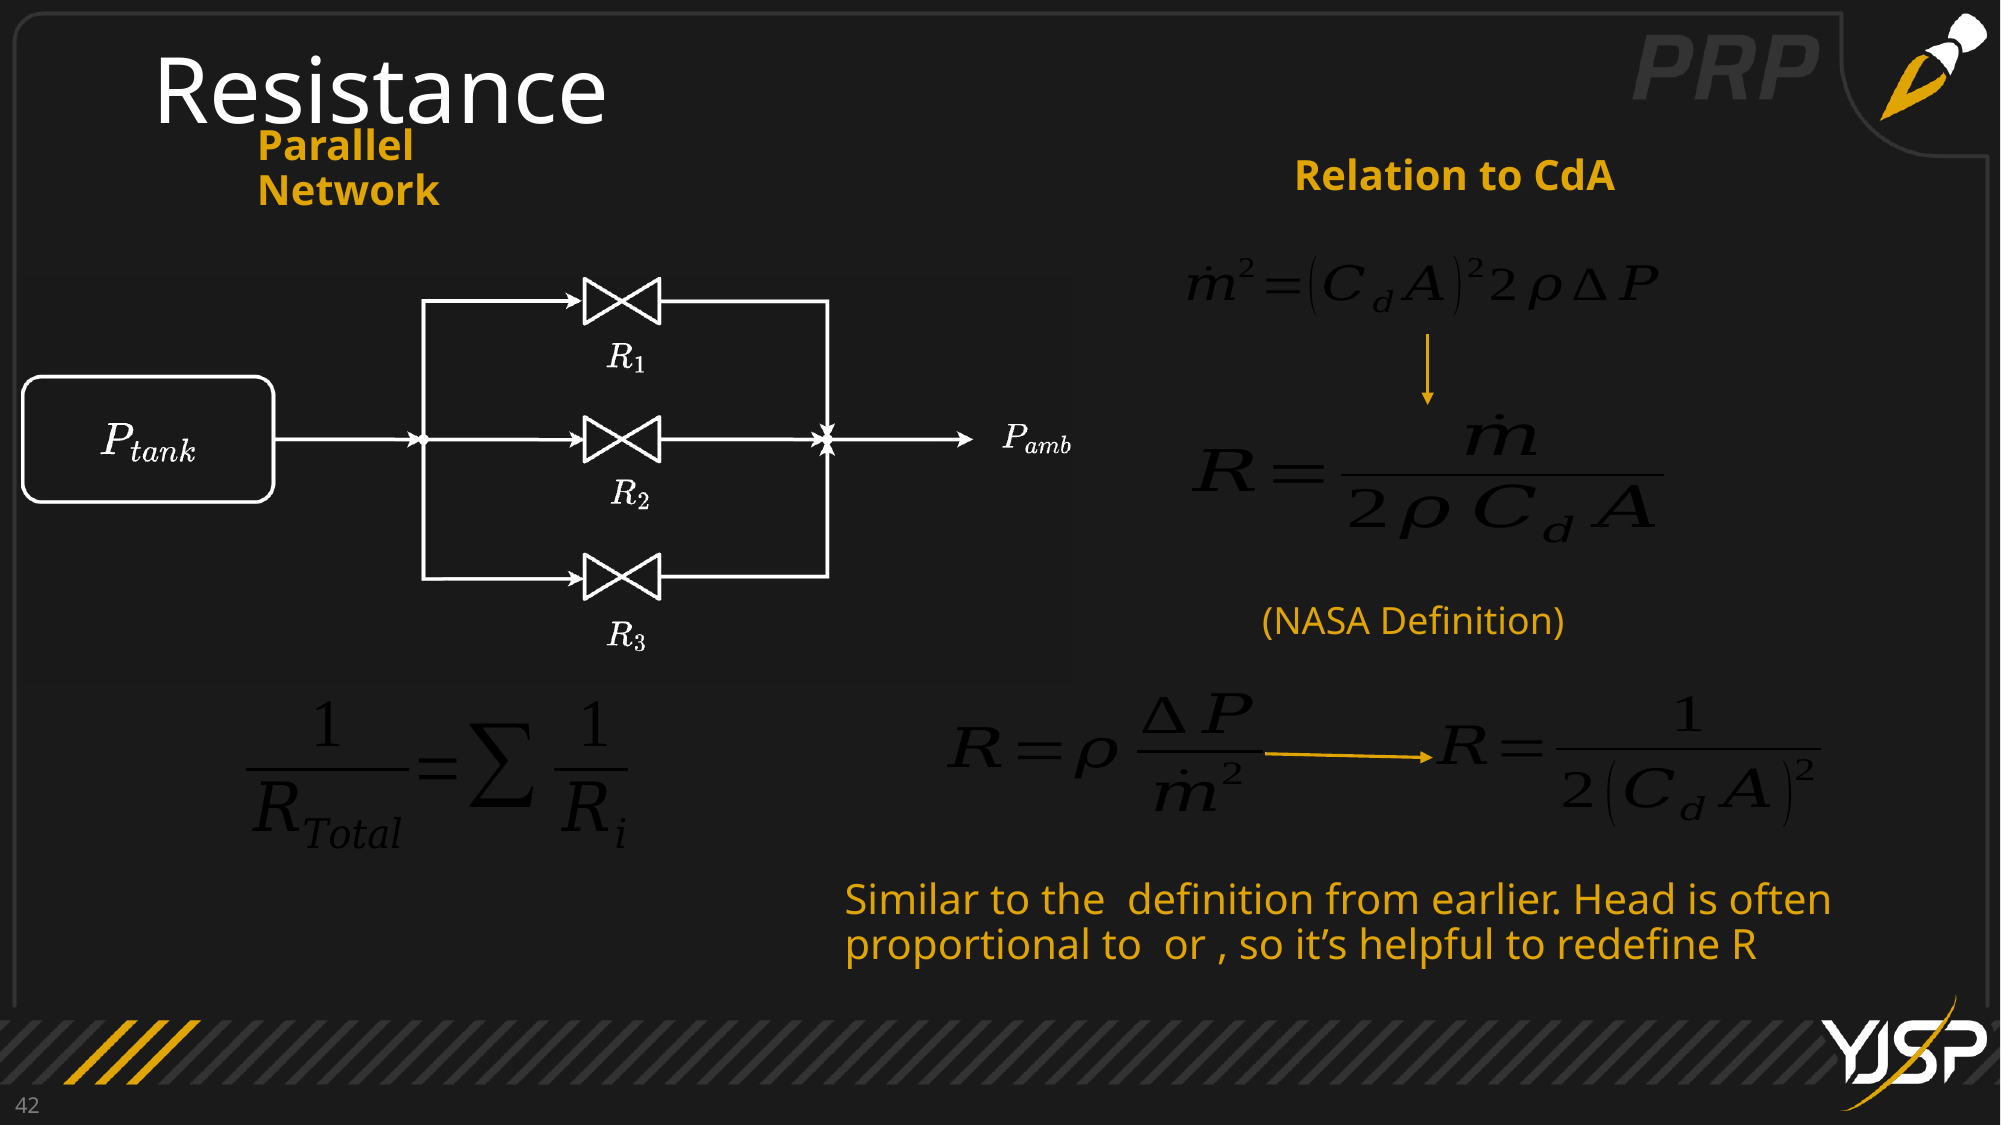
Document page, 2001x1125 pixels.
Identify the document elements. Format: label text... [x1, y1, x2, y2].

text_box (NASA Definition) [1247, 585, 1600, 650]
slide_number 42 [0, 1088, 450, 1125]
title Resistance [137, 0, 1863, 203]
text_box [1264, 753, 1434, 759]
picture [0, 0, 2001, 1125]
list Parallel Network [241, 157, 595, 223]
text_box Relation to CdA [1278, 142, 1632, 208]
